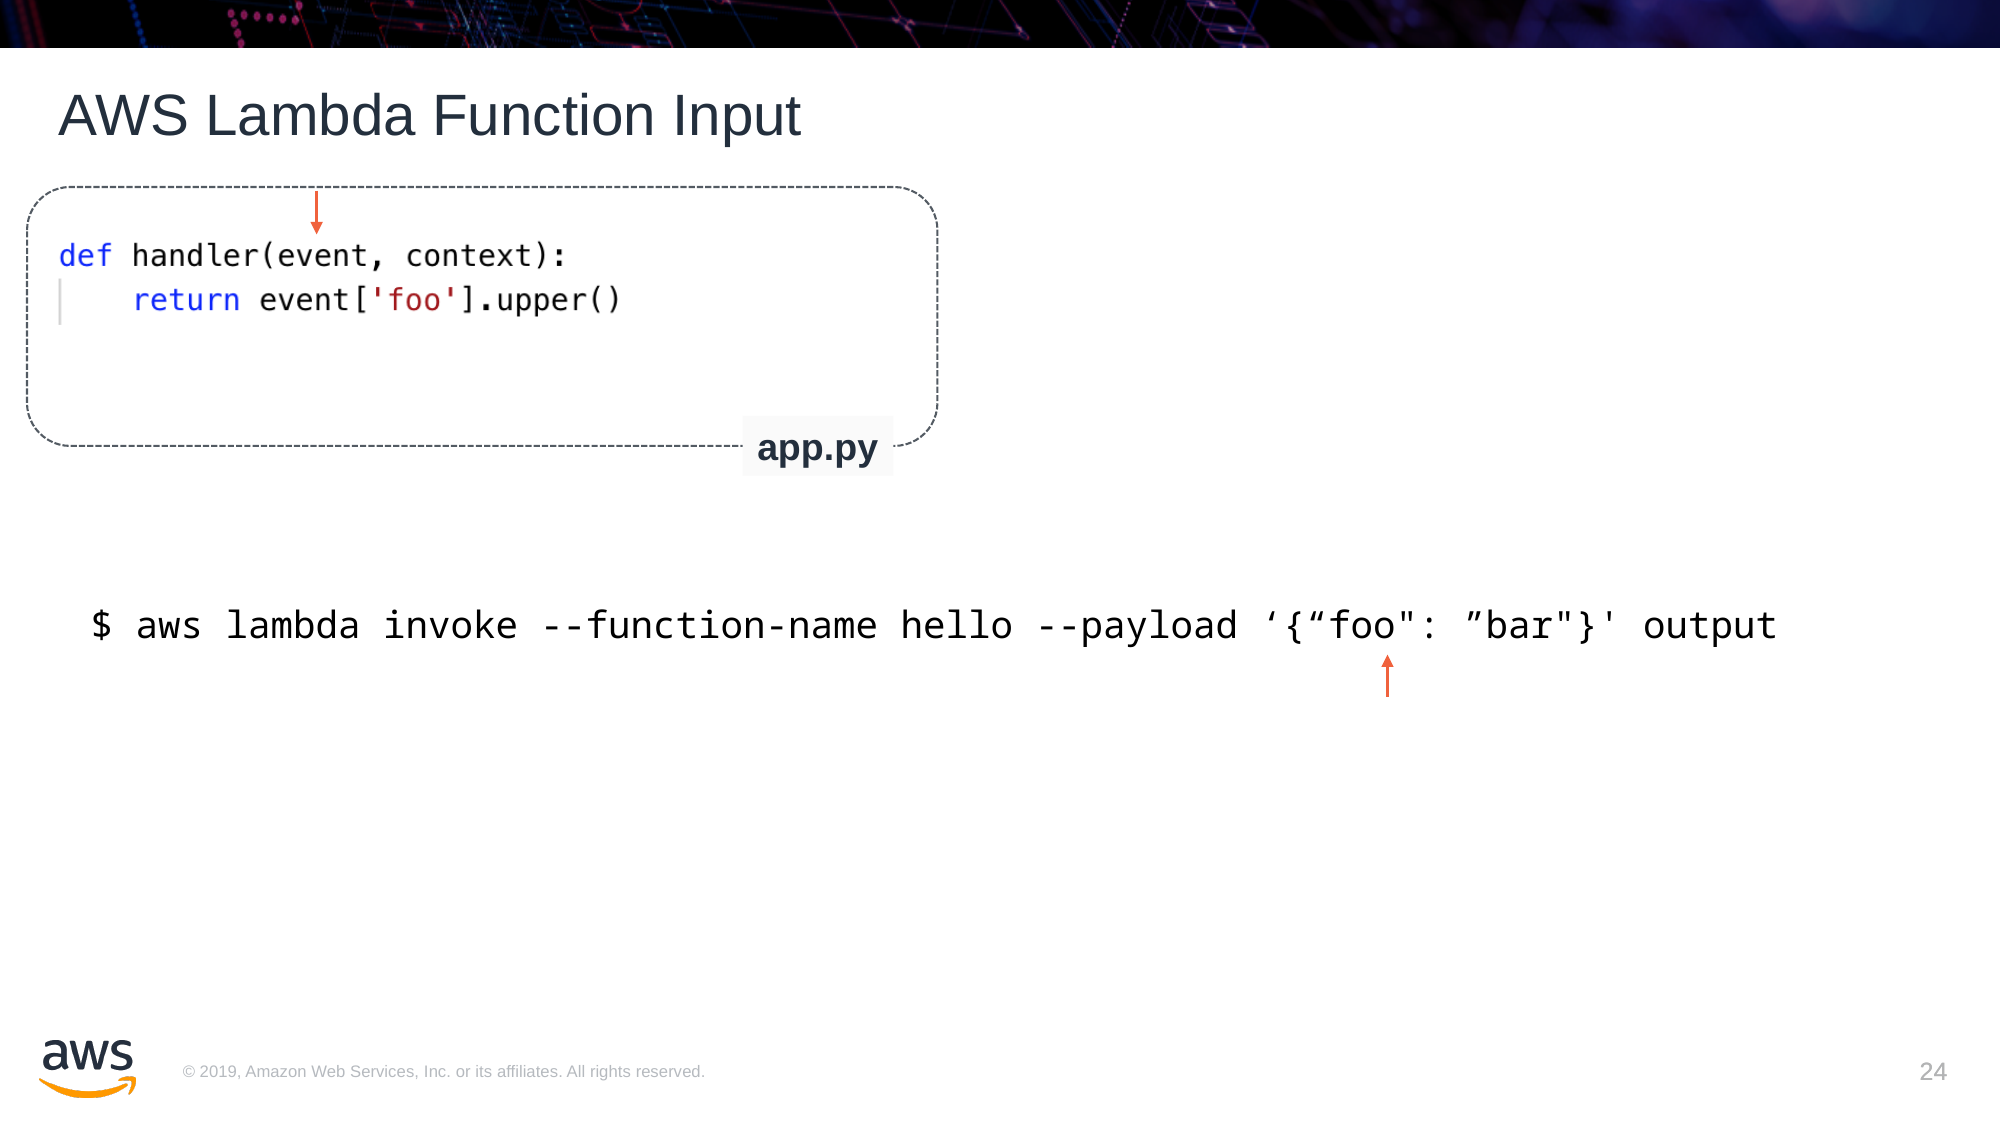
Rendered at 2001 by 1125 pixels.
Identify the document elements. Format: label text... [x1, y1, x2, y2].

picture [0, 0, 2000, 48]
slide_number 24 [1512, 1040, 1963, 1101]
text_box [25, 185, 939, 447]
picture [46, 207, 723, 426]
text_box $ aws lambda invoke --function-name hello --payload ‘{“foo": ”bar"}' output [75, 593, 1794, 654]
title AWS Lambda Function Input [43, 67, 1963, 166]
picture [39, 1040, 136, 1098]
text_box app.py [742, 415, 894, 476]
